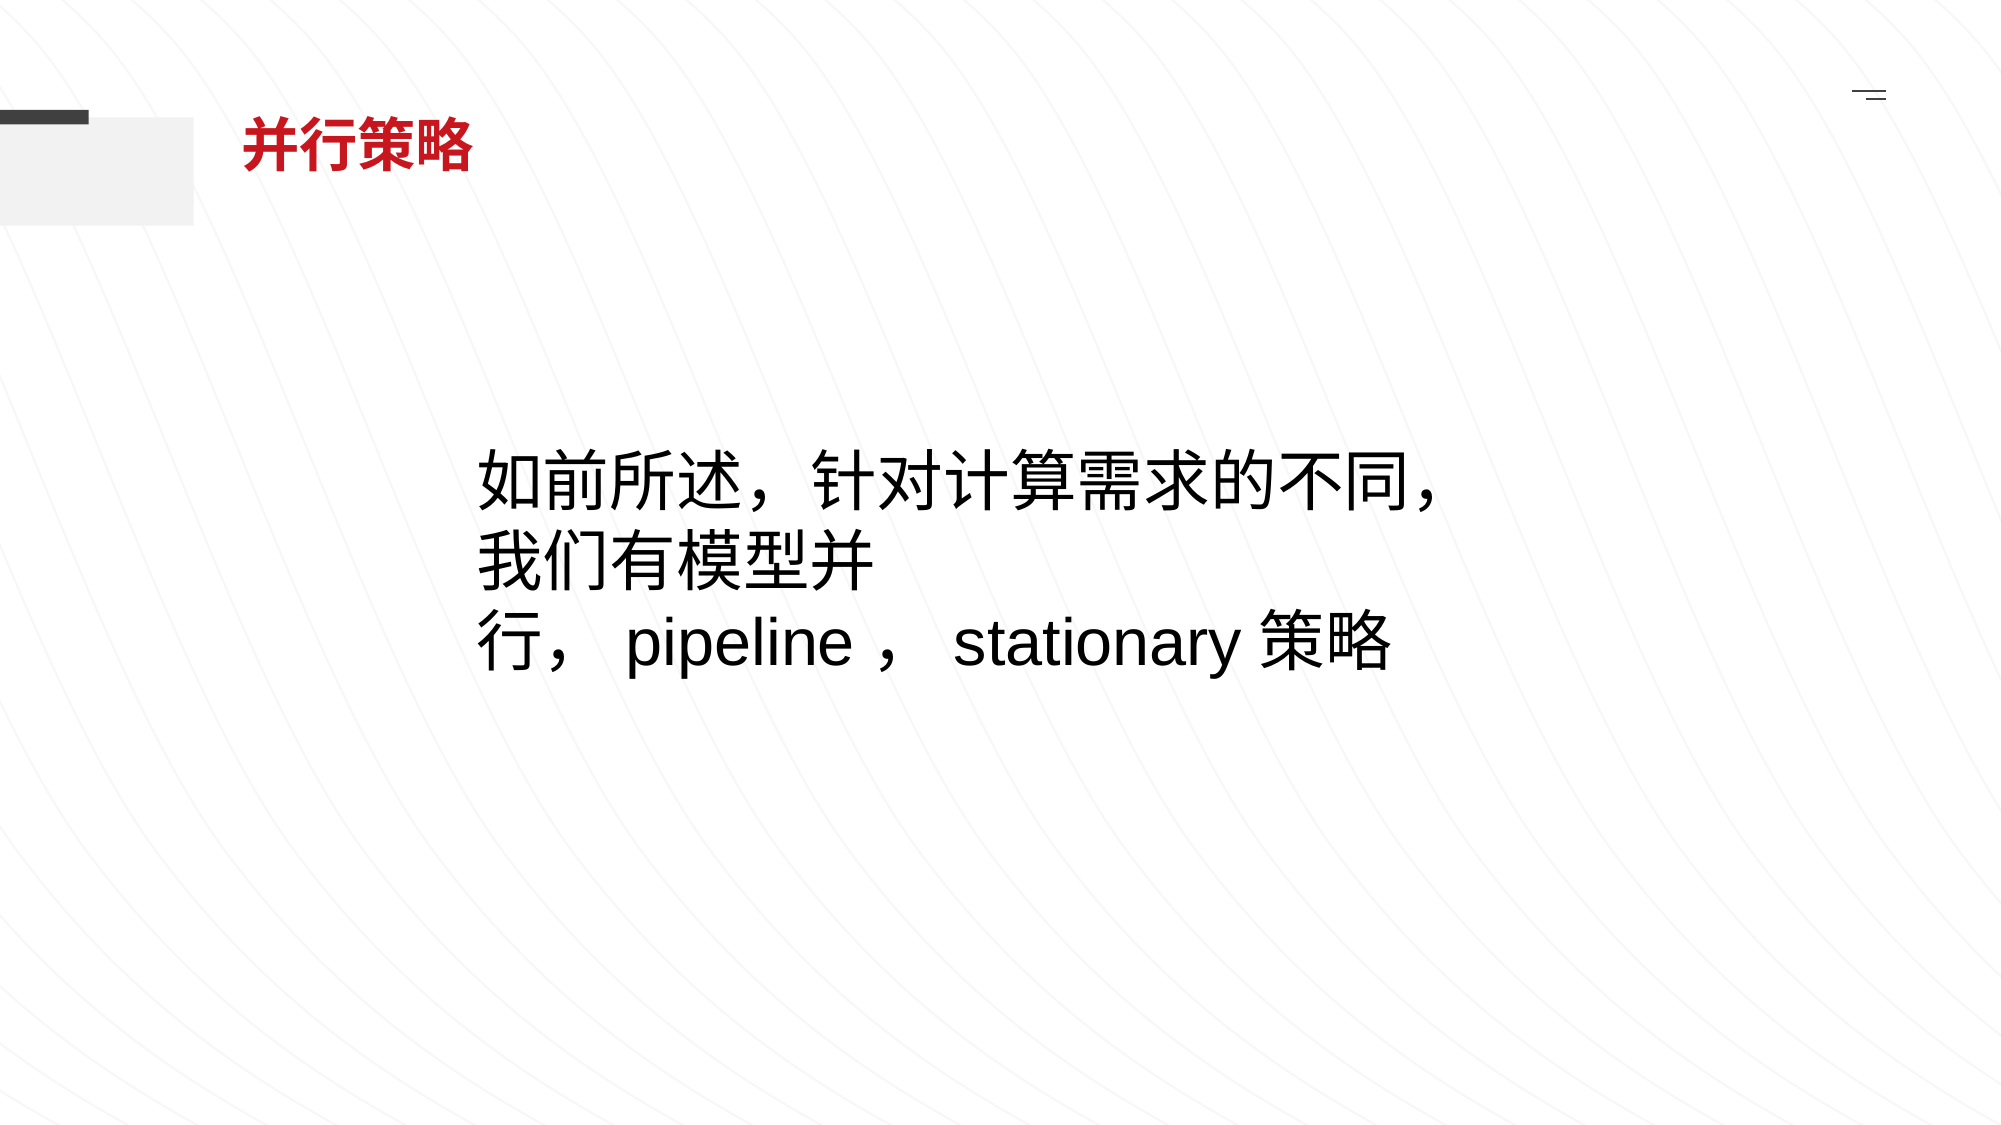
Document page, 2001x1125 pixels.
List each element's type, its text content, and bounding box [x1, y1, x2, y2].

text_box 如前所述，针对计算需求的不同，我们有模型并行，pipeline，stationary策略 [461, 431, 1539, 686]
text_box 并行策略 [226, 101, 1169, 186]
